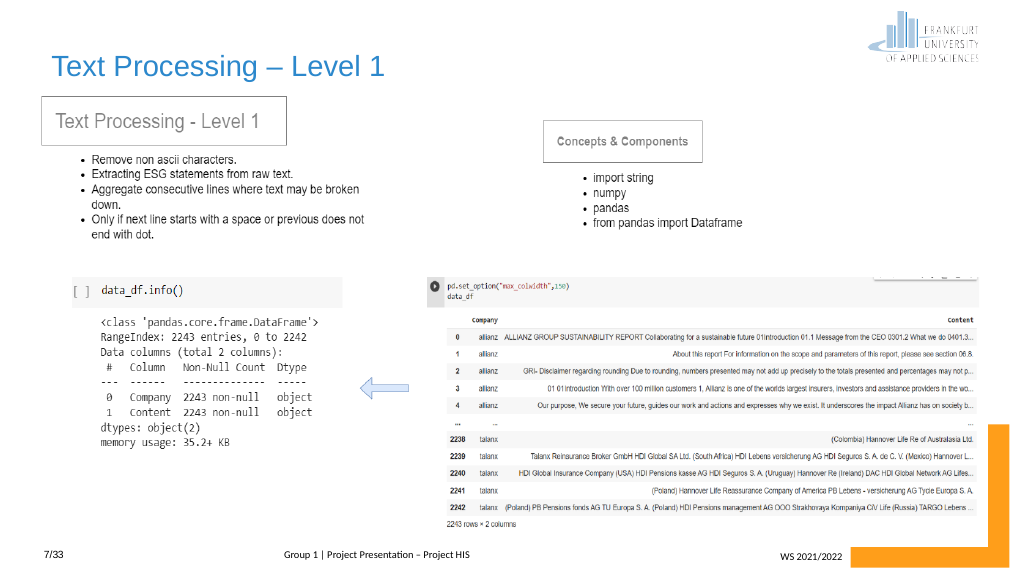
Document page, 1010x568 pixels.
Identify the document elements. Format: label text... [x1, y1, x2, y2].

slide_number Group 1 | Project Presentation – Project HIS [284, 546, 684, 561]
footer WS 2021/2022 [642, 548, 843, 563]
picture [29, 96, 980, 535]
title Text Processing – Level 1 [49, 44, 530, 94]
text_box [850, 424, 1010, 568]
slide_number 7/33 [37, 547, 84, 561]
picture [867, 11, 979, 62]
